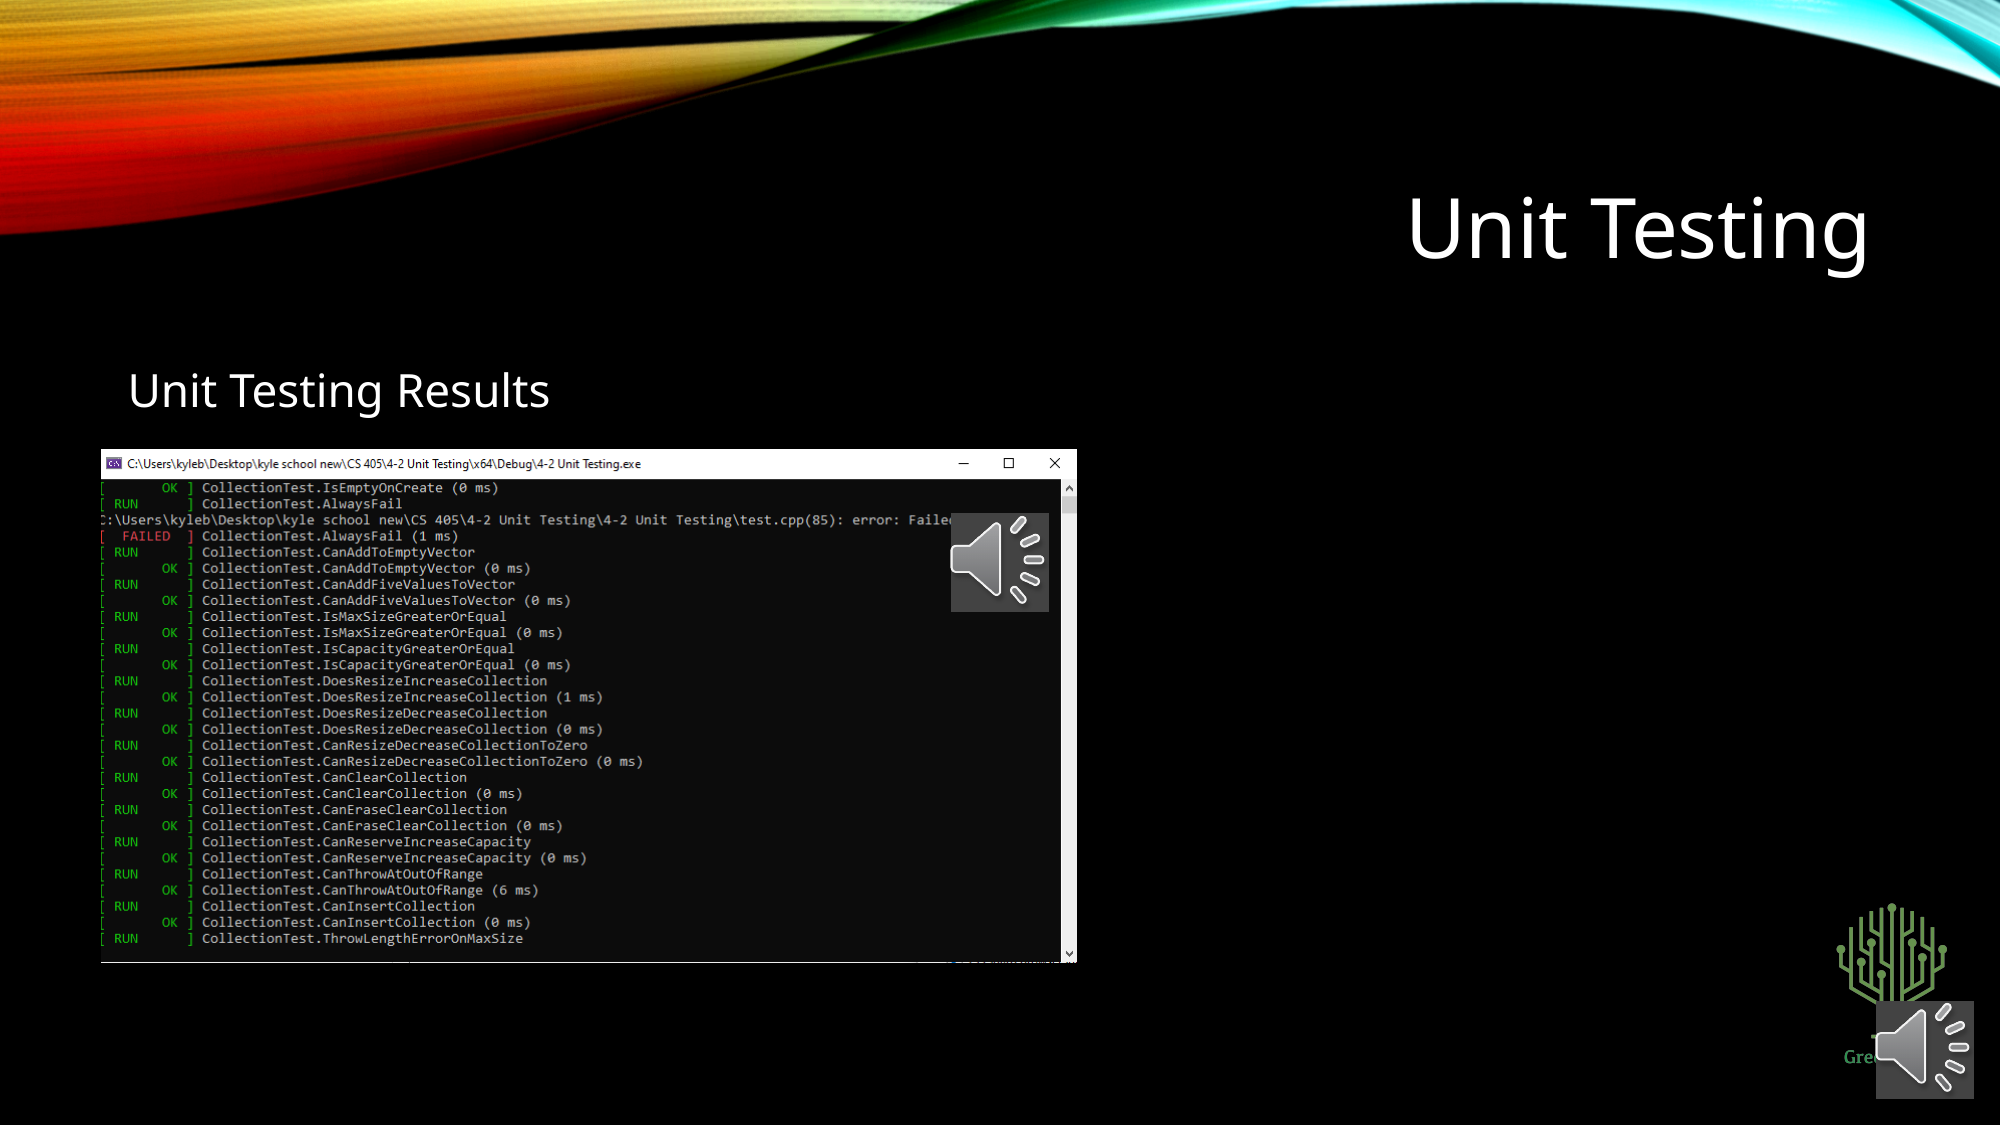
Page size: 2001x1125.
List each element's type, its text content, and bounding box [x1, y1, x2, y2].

picture [0, 0, 2000, 237]
list Unit Testing Results [112, 360, 1888, 1021]
picture [100, 449, 1077, 963]
picture [1817, 892, 1976, 1101]
title Unit Testing [474, 125, 1888, 338]
